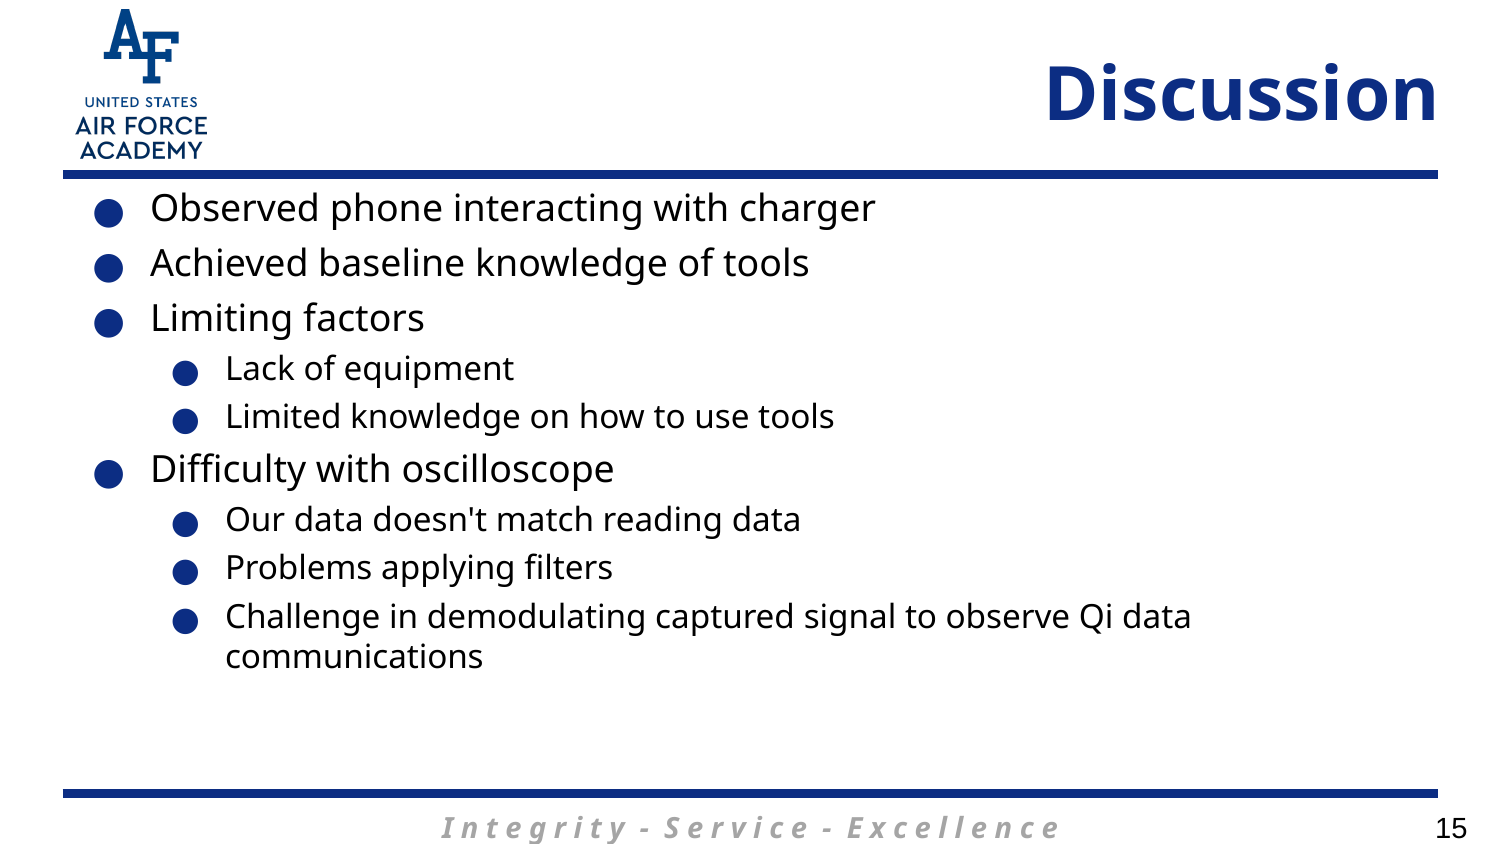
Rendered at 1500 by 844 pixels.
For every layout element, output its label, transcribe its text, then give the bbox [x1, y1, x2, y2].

slide_number 15 [1402, 802, 1500, 844]
title Discussion [300, 22, 1455, 158]
picture [75, 9, 207, 159]
subtitle Observed phone interacting with charger Achieved baseline knowledge of tools Limiting factors Lack of equipment Limited knowledge on how to use tools Difficulty with oscilloscope Our data doesn't match reading data Problems applying filters Challenge in demodulating captured signal to observe Qi data communications [60, 176, 1440, 784]
